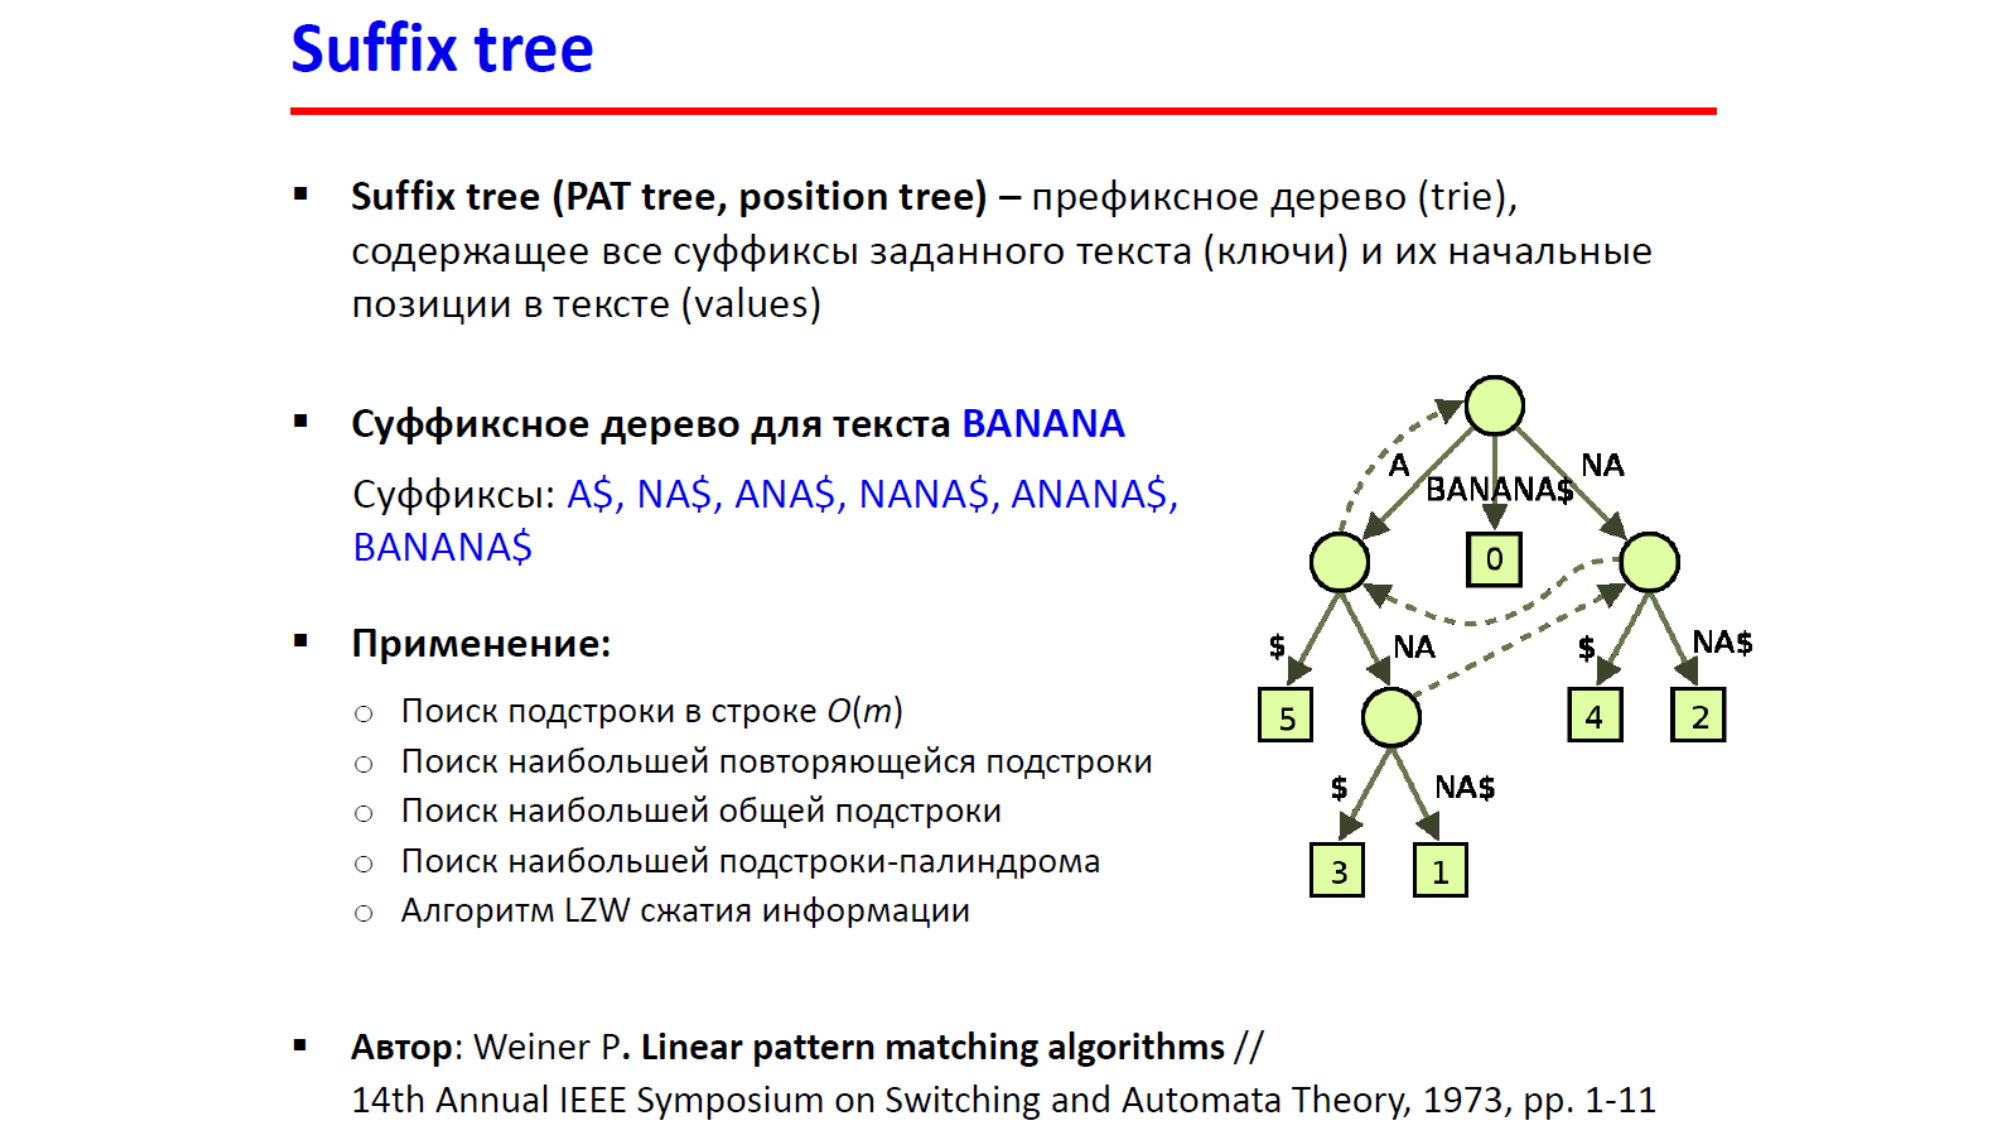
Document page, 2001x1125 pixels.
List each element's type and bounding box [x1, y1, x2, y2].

picture [229, 0, 1770, 1125]
